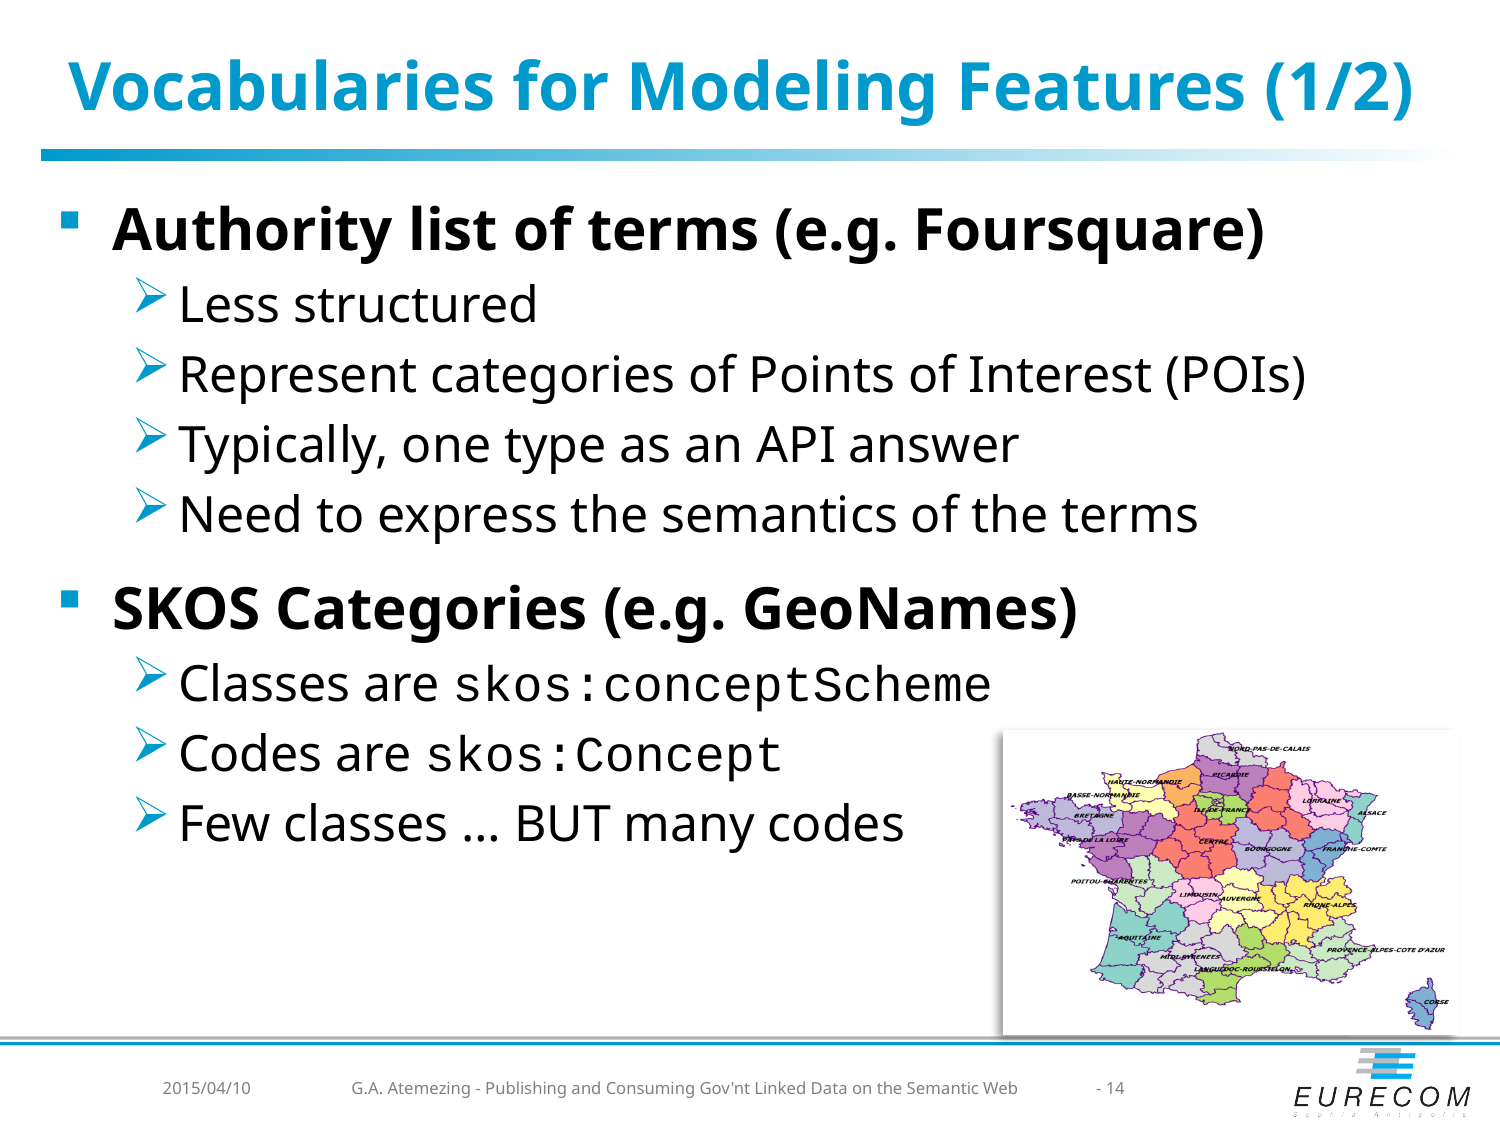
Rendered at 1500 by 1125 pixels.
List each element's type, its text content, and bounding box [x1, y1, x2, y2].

text_box [1125, 278, 1355, 406]
picture [1293, 1048, 1477, 1118]
list Authority list of terms (e.g. Foursquare) Less structured Represent categories of Points of Interest (POIs) Typically, one type as an API answer Need to express the semantics of the terms SKOS Categories (e.g. GeoNames) Classes are skos:conceptScheme Codes are skos:Concept Few classes … BUT many codes [40, 184, 1460, 1024]
picture [1003, 730, 1460, 1036]
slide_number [147, 1070, 325, 1103]
footer G.A. Atemezing - Publishing and Consuming Gov'nt Linked Data on the Semantic Web [336, 1070, 1069, 1107]
title Vocabularies for Modeling Features (1/2) [52, 30, 1460, 138]
slide_number - 14 [1080, 1070, 1200, 1103]
text_box [31, 798, 243, 870]
